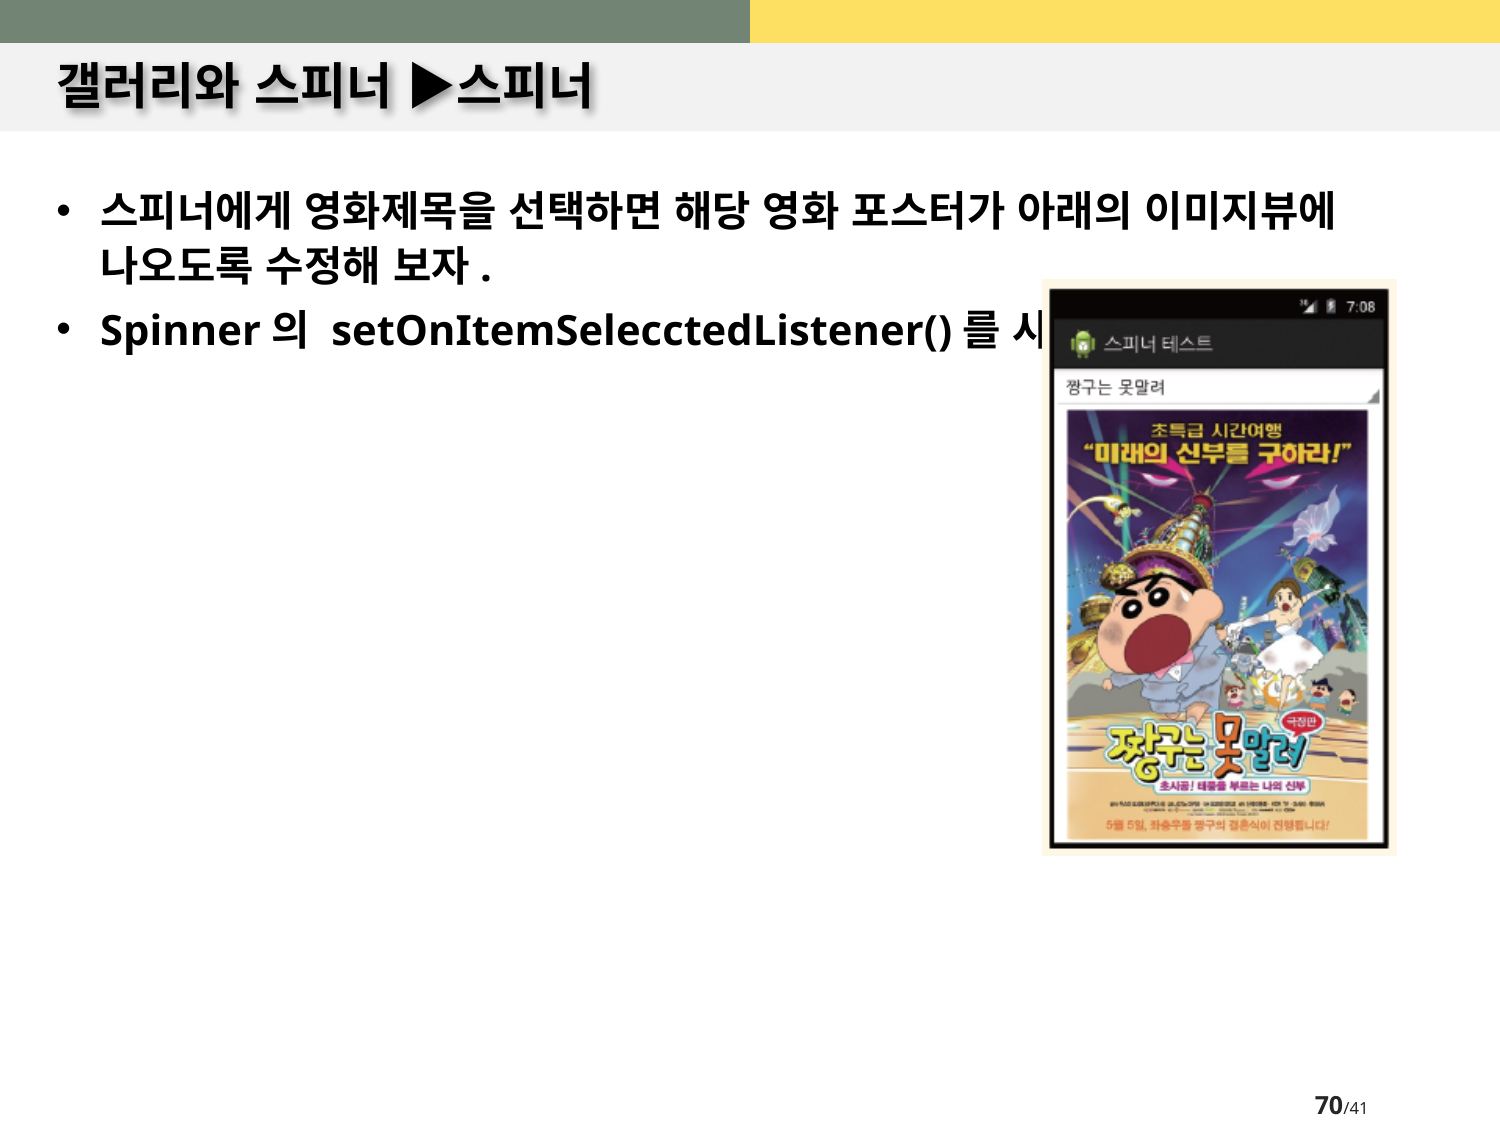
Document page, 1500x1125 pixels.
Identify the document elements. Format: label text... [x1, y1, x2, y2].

list 스피너에게 영화제목을 선택하면 해당 영화 포스터가 아래의 이미지뷰에 나오도록 수정해 보자. Spinner의 setOnItemSelecctedListener()를 사용 [41, 172, 1459, 1048]
title 갤러리와 스피너 ▶스피너 [41, 42, 1459, 128]
picture [1041, 279, 1397, 856]
